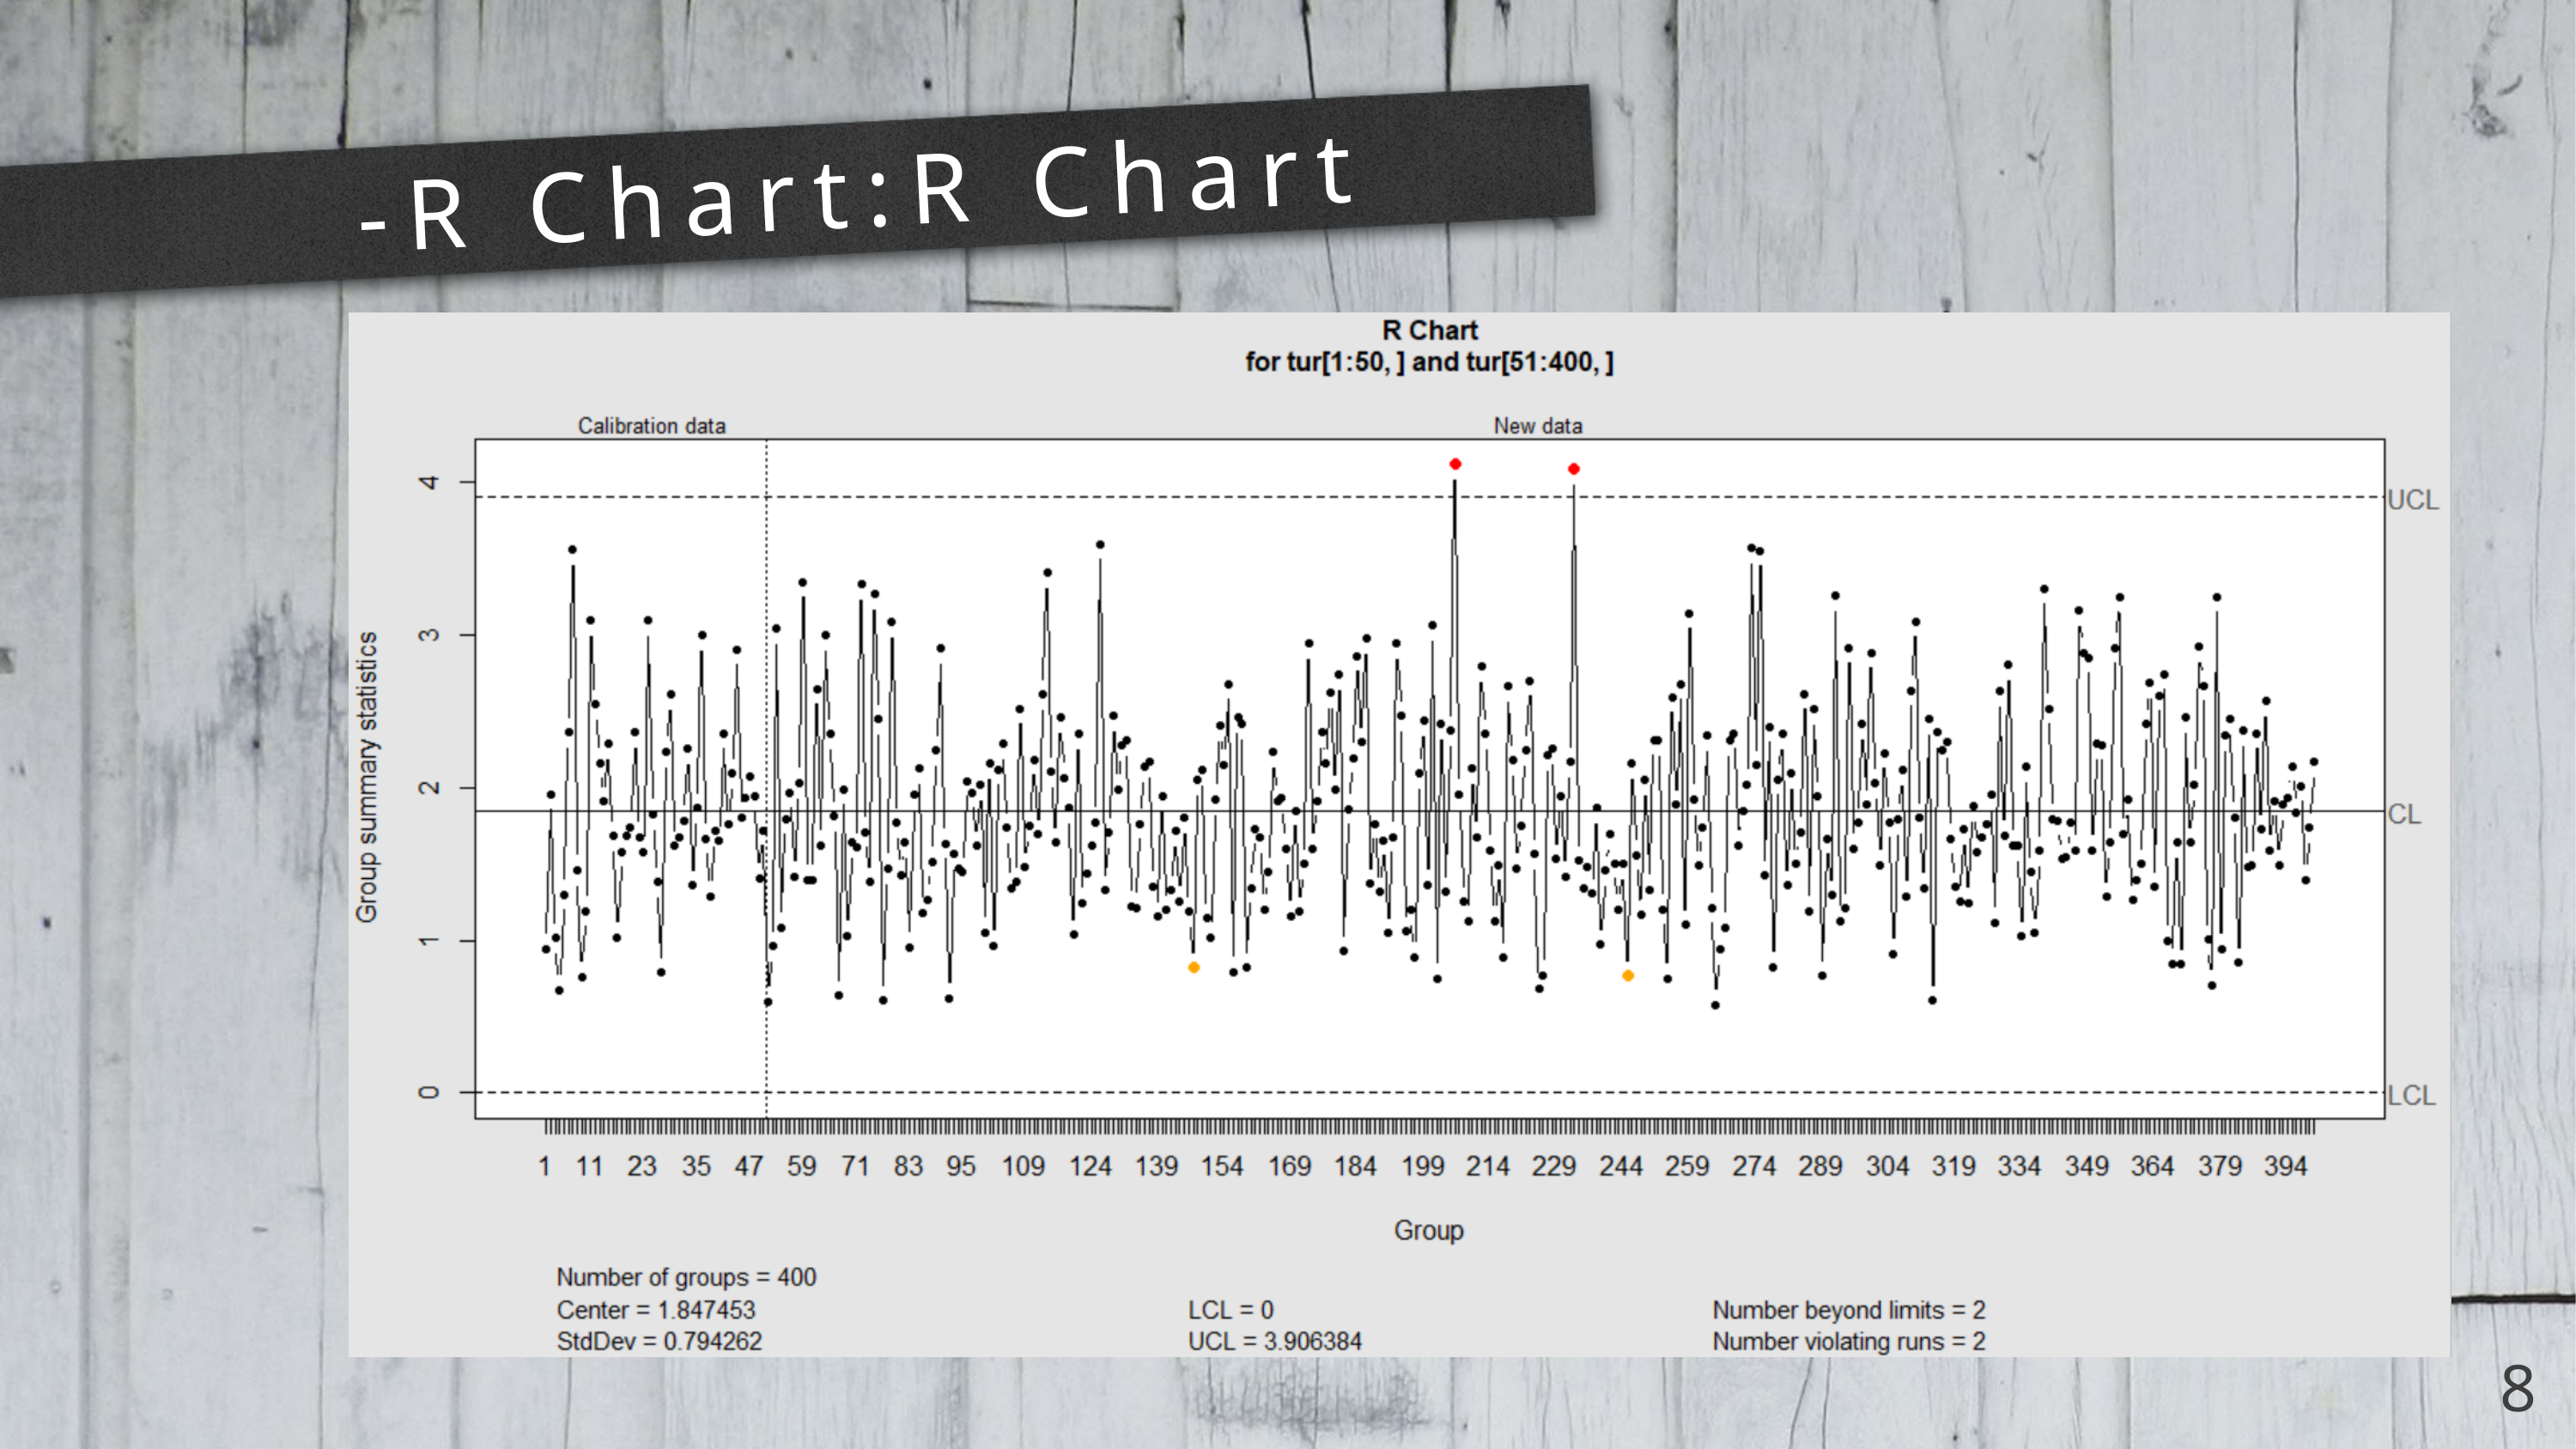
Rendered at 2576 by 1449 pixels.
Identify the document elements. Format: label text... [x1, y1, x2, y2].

picture [0, 0, 2576, 1449]
slide_number 8 [1948, 1353, 2549, 1430]
